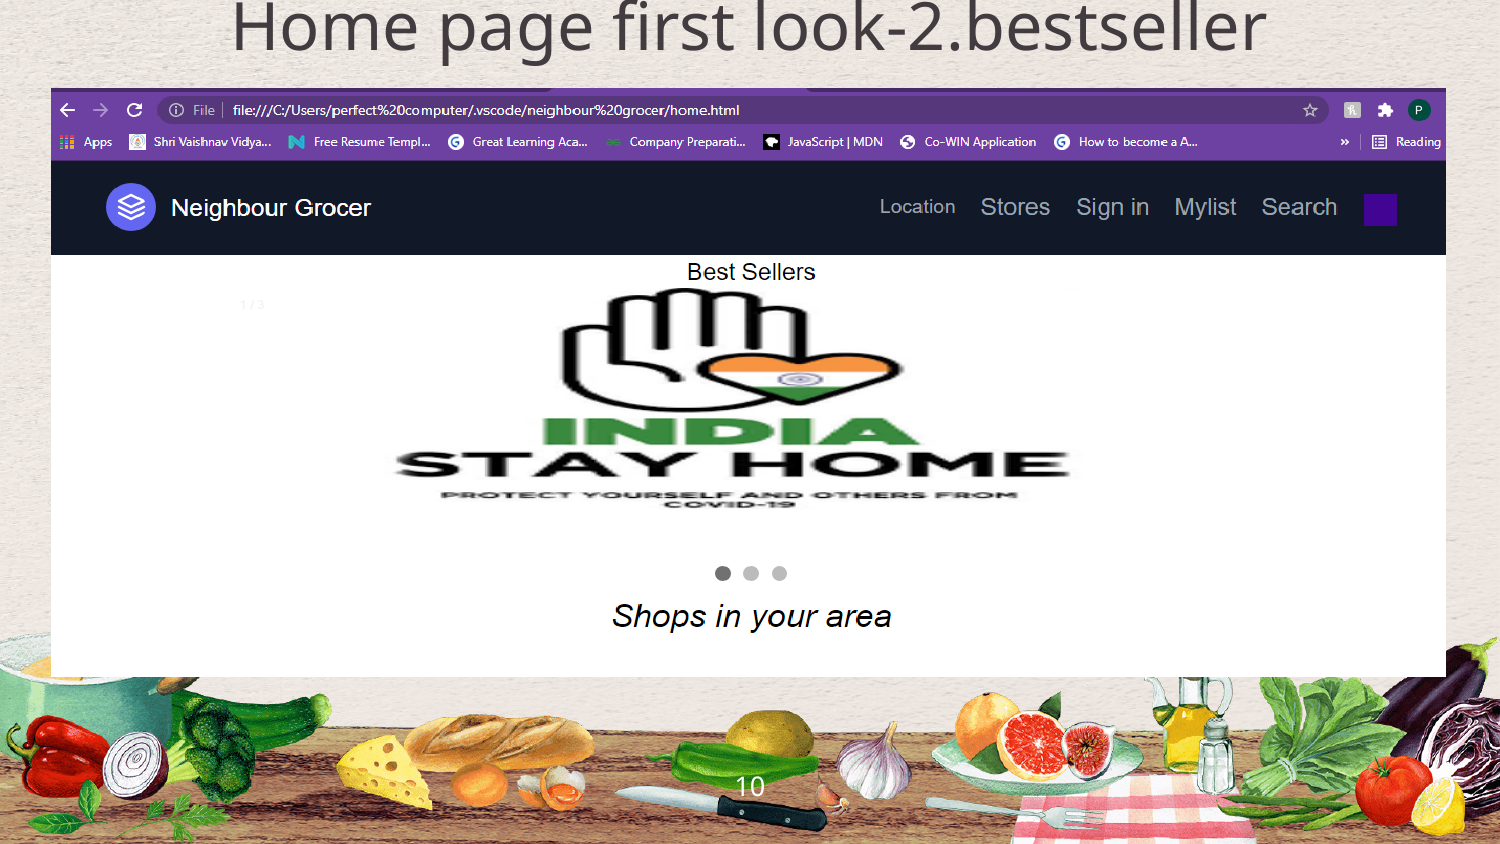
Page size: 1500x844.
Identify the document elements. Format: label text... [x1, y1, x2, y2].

slide_number ‹#› [705, 732, 795, 844]
picture [0, 0, 1500, 844]
title Home page first look-2.bestseller [177, 0, 1323, 65]
